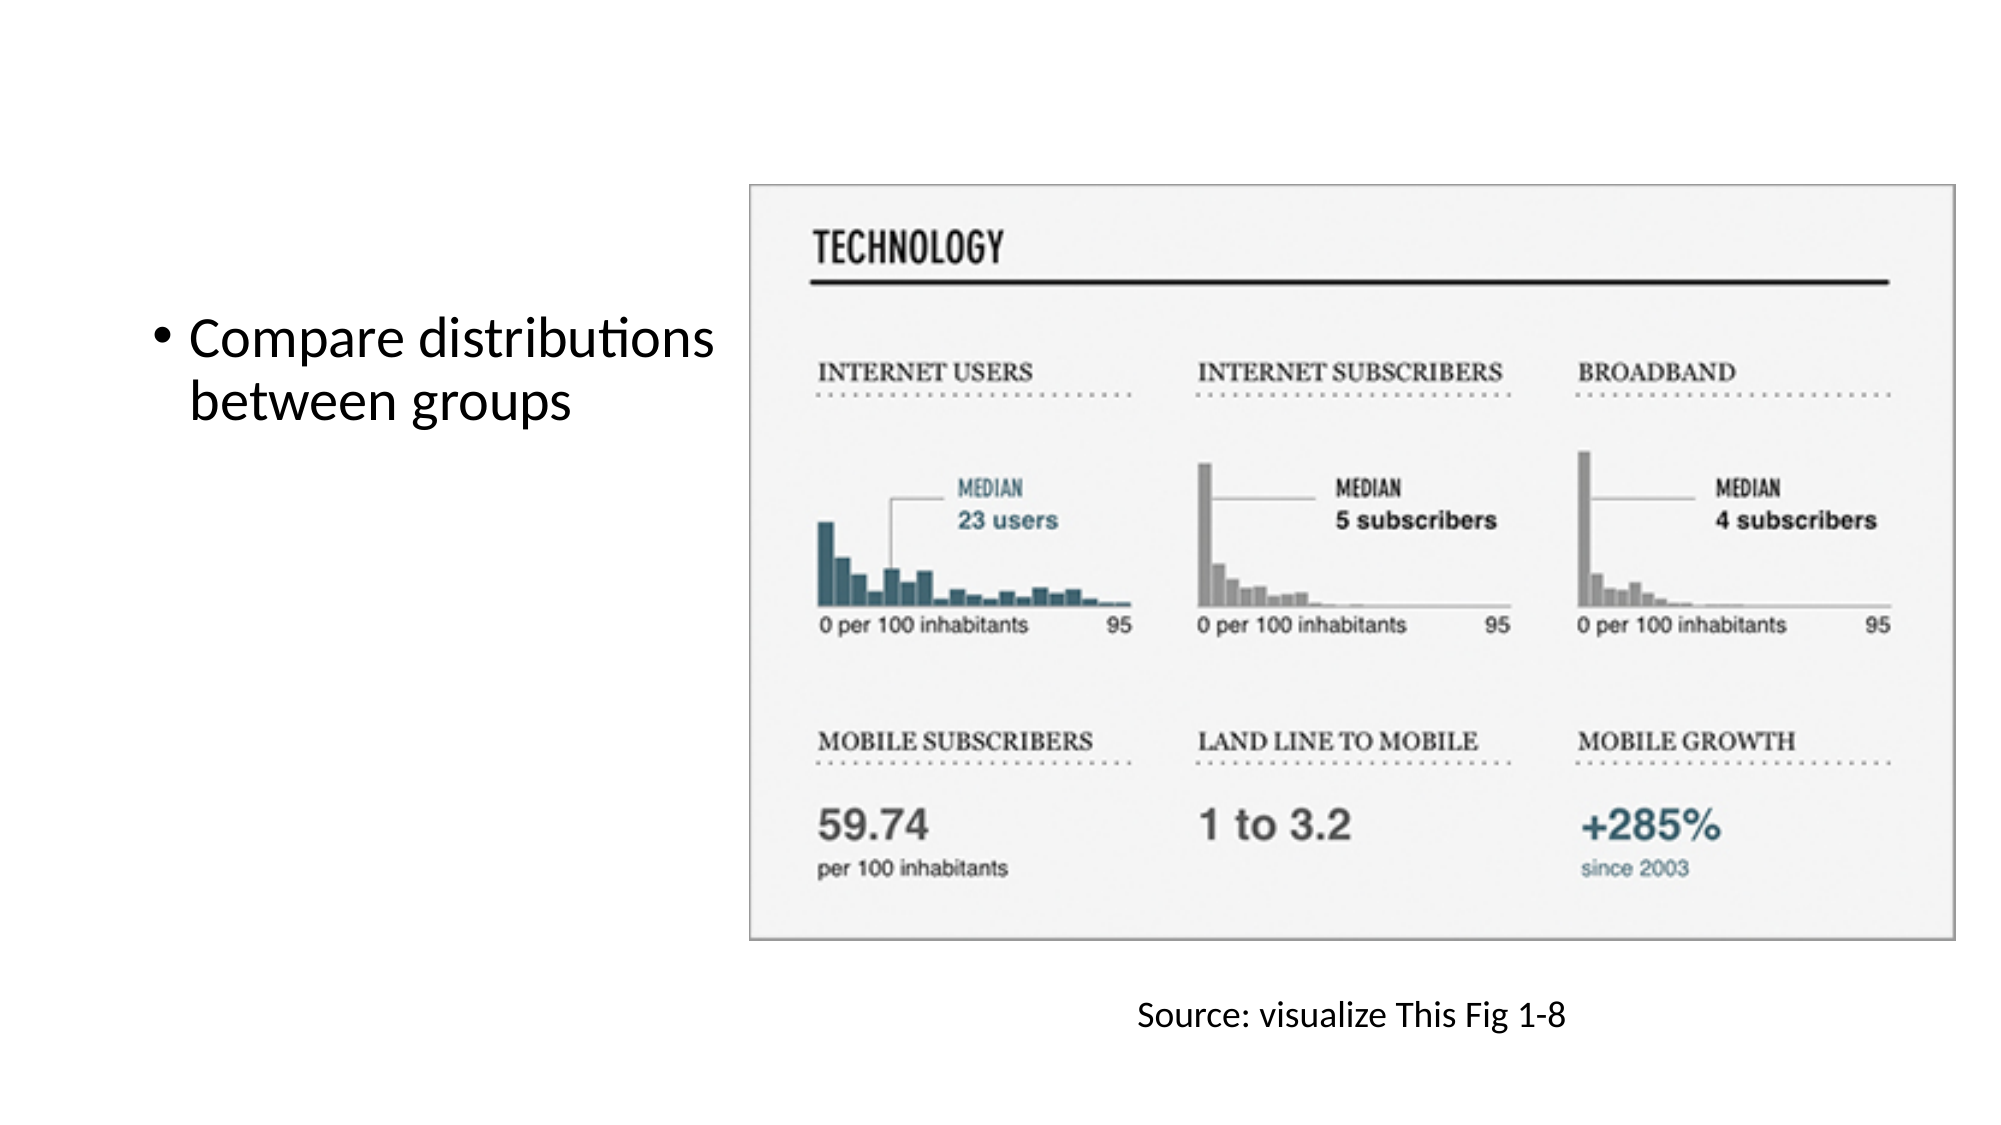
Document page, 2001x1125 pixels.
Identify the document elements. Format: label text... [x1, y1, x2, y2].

picture [749, 184, 1956, 941]
list Compare distributions between groups [137, 299, 791, 1014]
text_box Source: visualize This Fig 1-8 [1122, 982, 1583, 1043]
